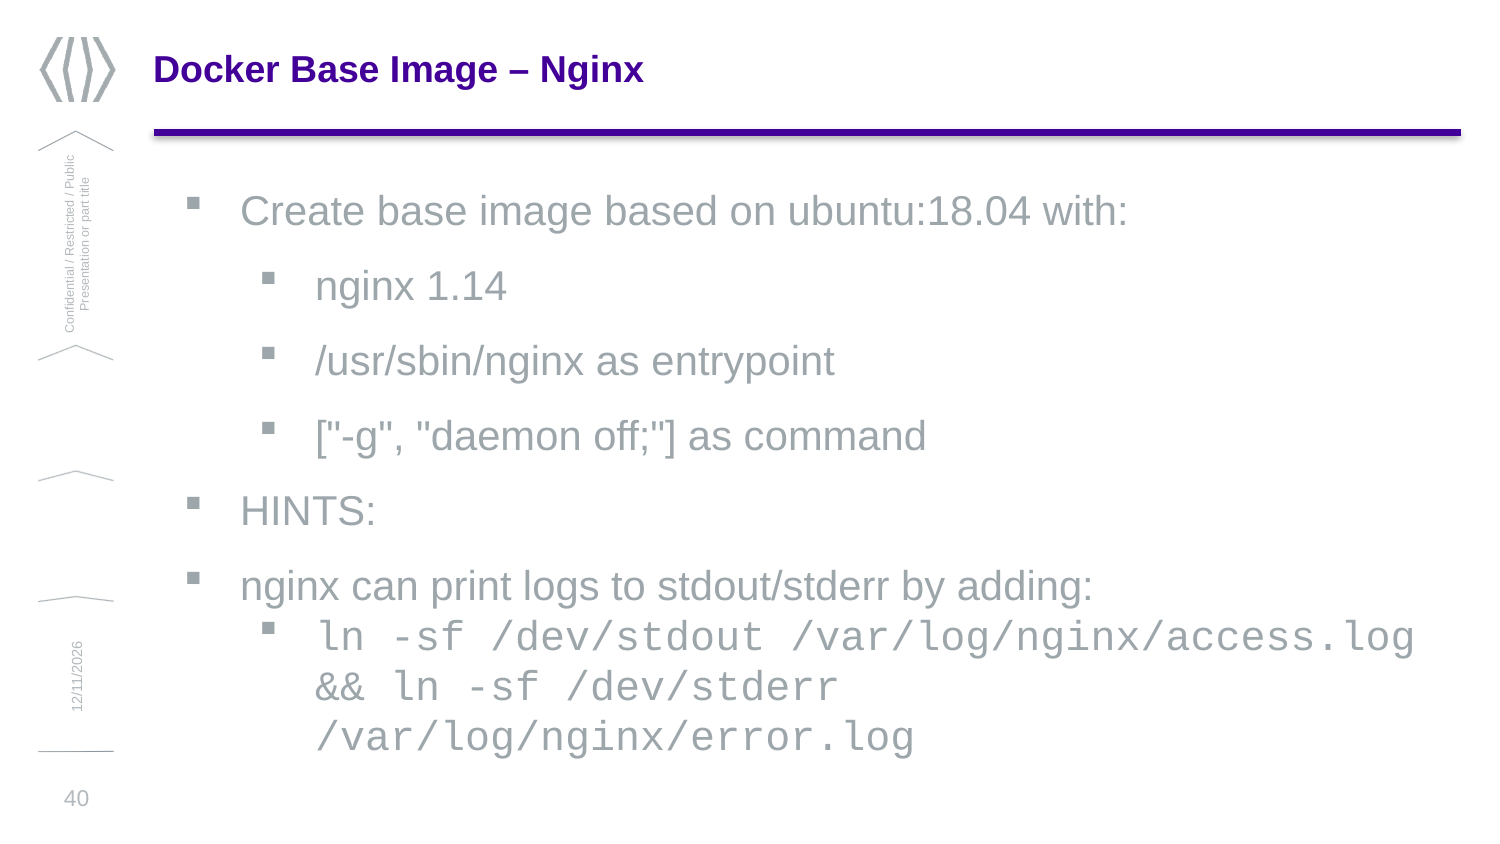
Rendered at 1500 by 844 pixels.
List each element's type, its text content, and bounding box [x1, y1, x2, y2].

slide_number 40 [39, 775, 114, 821]
picture [39, 37, 116, 102]
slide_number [53, 602, 99, 752]
title Docker Base Image – Nginx [138, 37, 1461, 109]
footer Confidential / Restricted / Public Presentation or part title [53, 127, 99, 363]
picture [37, 130, 114, 753]
text_box Create base image based on ubuntu:18.04 with: nginx 1.14 /usr/sbin/nginx as entrypoint ["-g", "daemon off;"] as command HINTS: nginx can print logs to stdout/stderr by adding: ln -sf /dev/stdout /var/log/nginx/access.log && ln -sf /dev/stderr /var/log/nginx/error.log [168, 151, 1431, 767]
